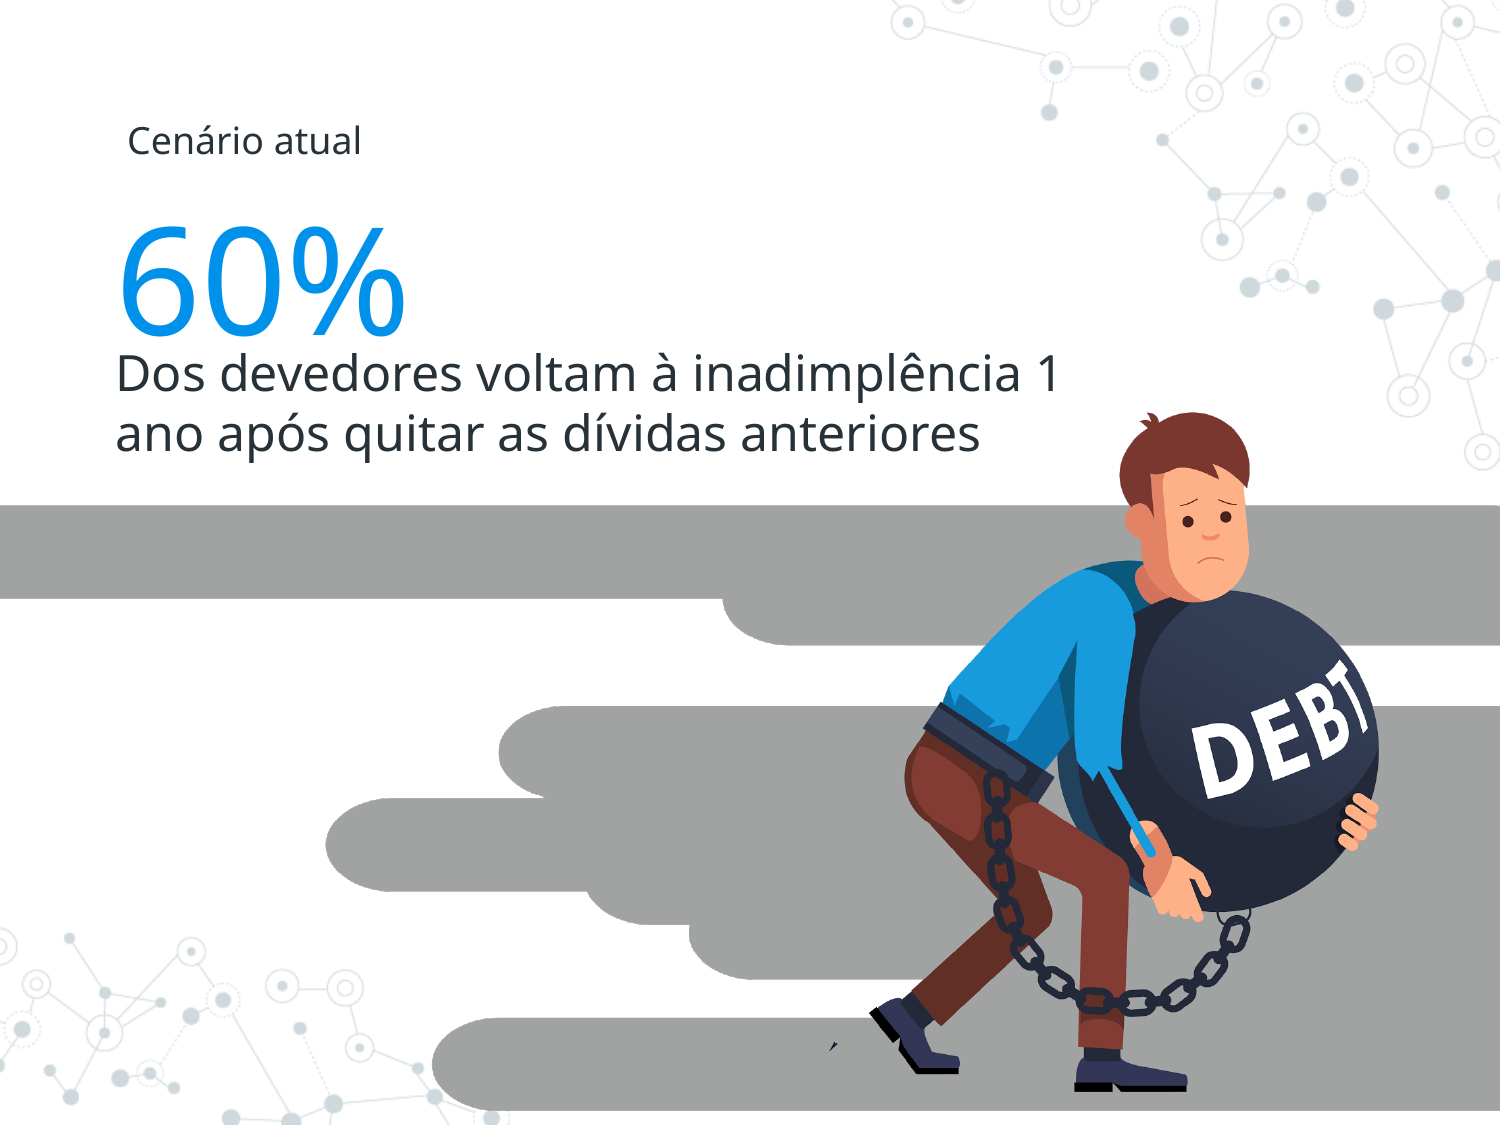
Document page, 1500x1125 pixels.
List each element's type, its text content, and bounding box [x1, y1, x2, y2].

text_box 60% [100, 184, 1085, 321]
picture [0, 0, 1500, 1125]
text_box Cenário atual [112, 101, 1097, 204]
